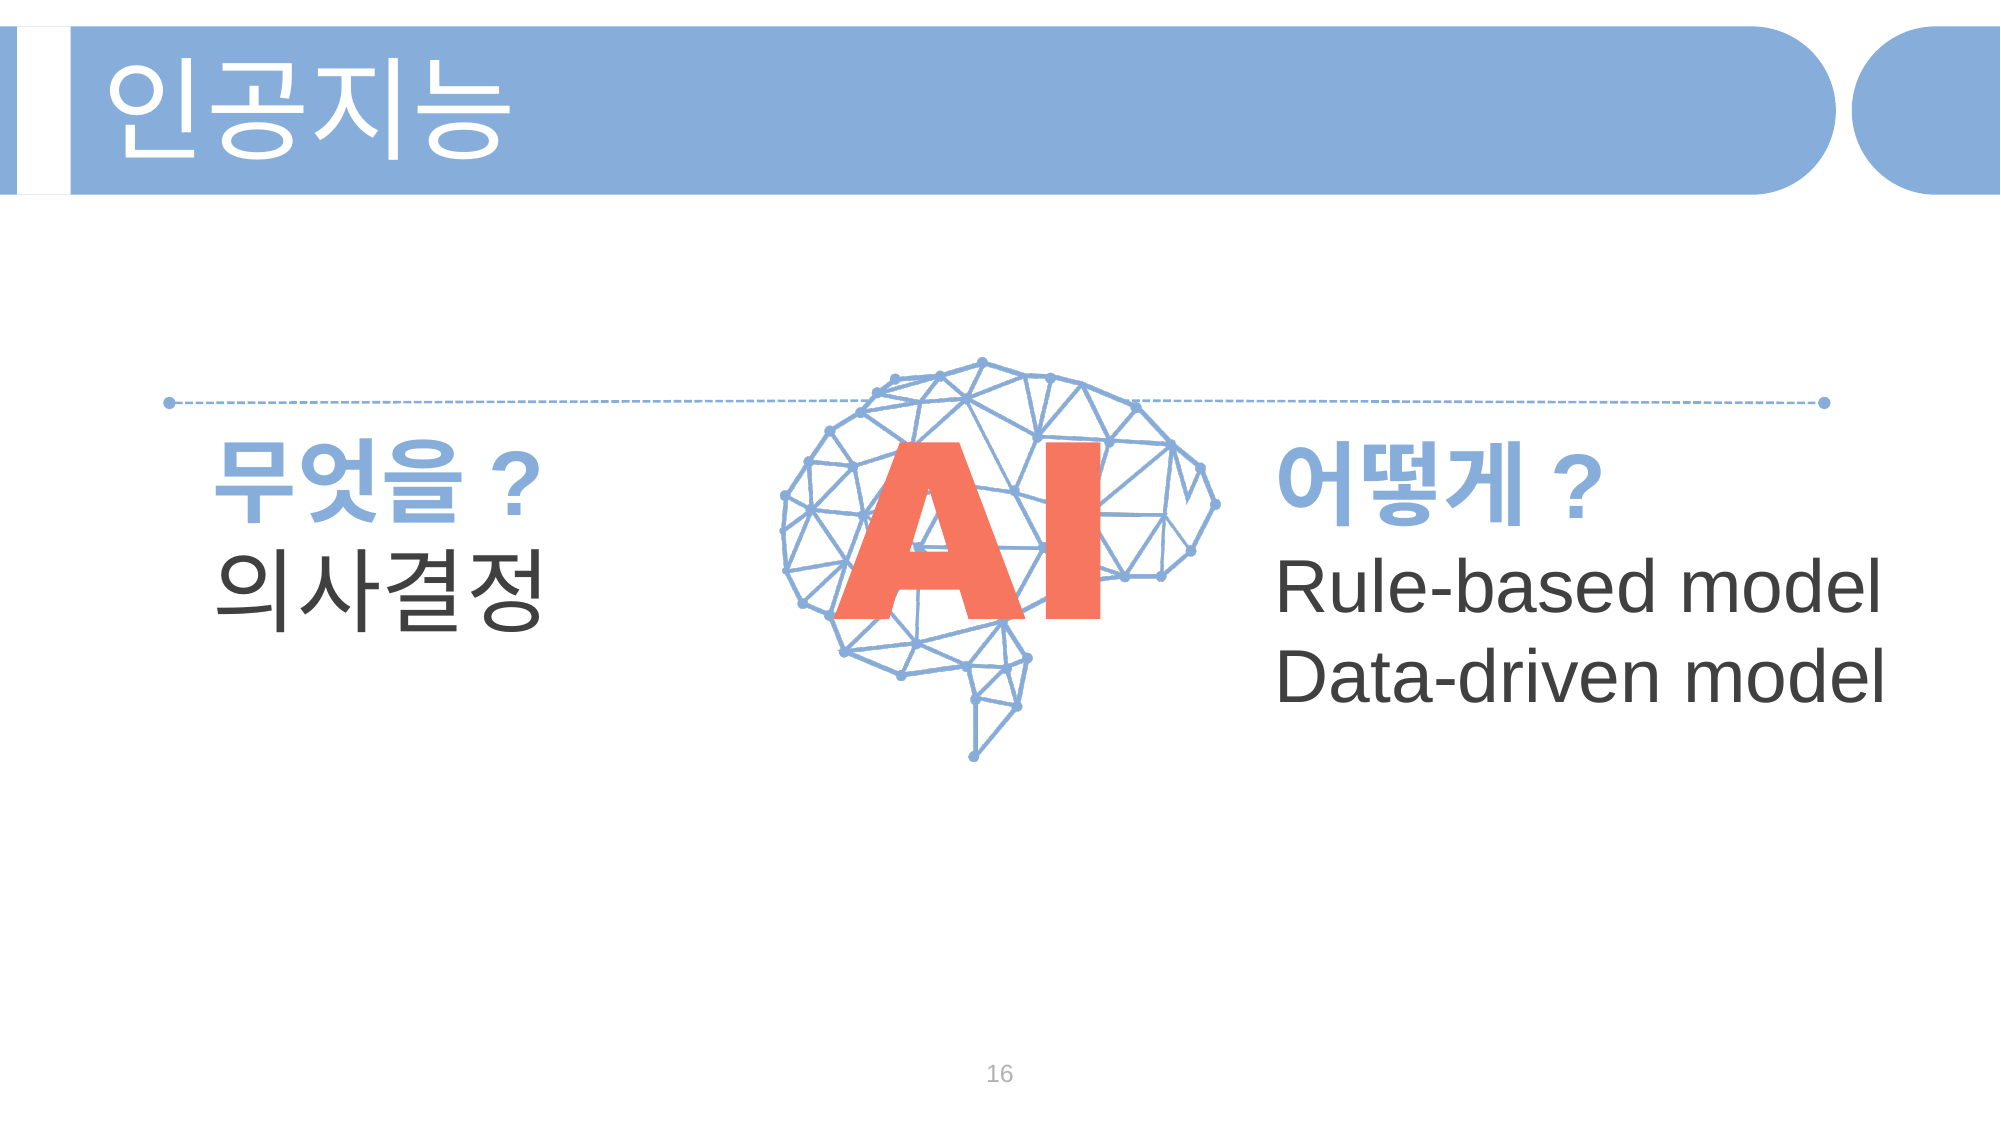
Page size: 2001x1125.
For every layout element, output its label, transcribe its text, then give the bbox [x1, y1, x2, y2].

text_box 무엇을? 의사결정 [213, 424, 680, 755]
text_box 어떻게? Rule-based model Data-driven model [1274, 427, 1960, 718]
slide_number 16 [774, 1042, 1225, 1103]
list 인공지능 [87, 55, 1692, 175]
picture [778, 357, 1221, 762]
